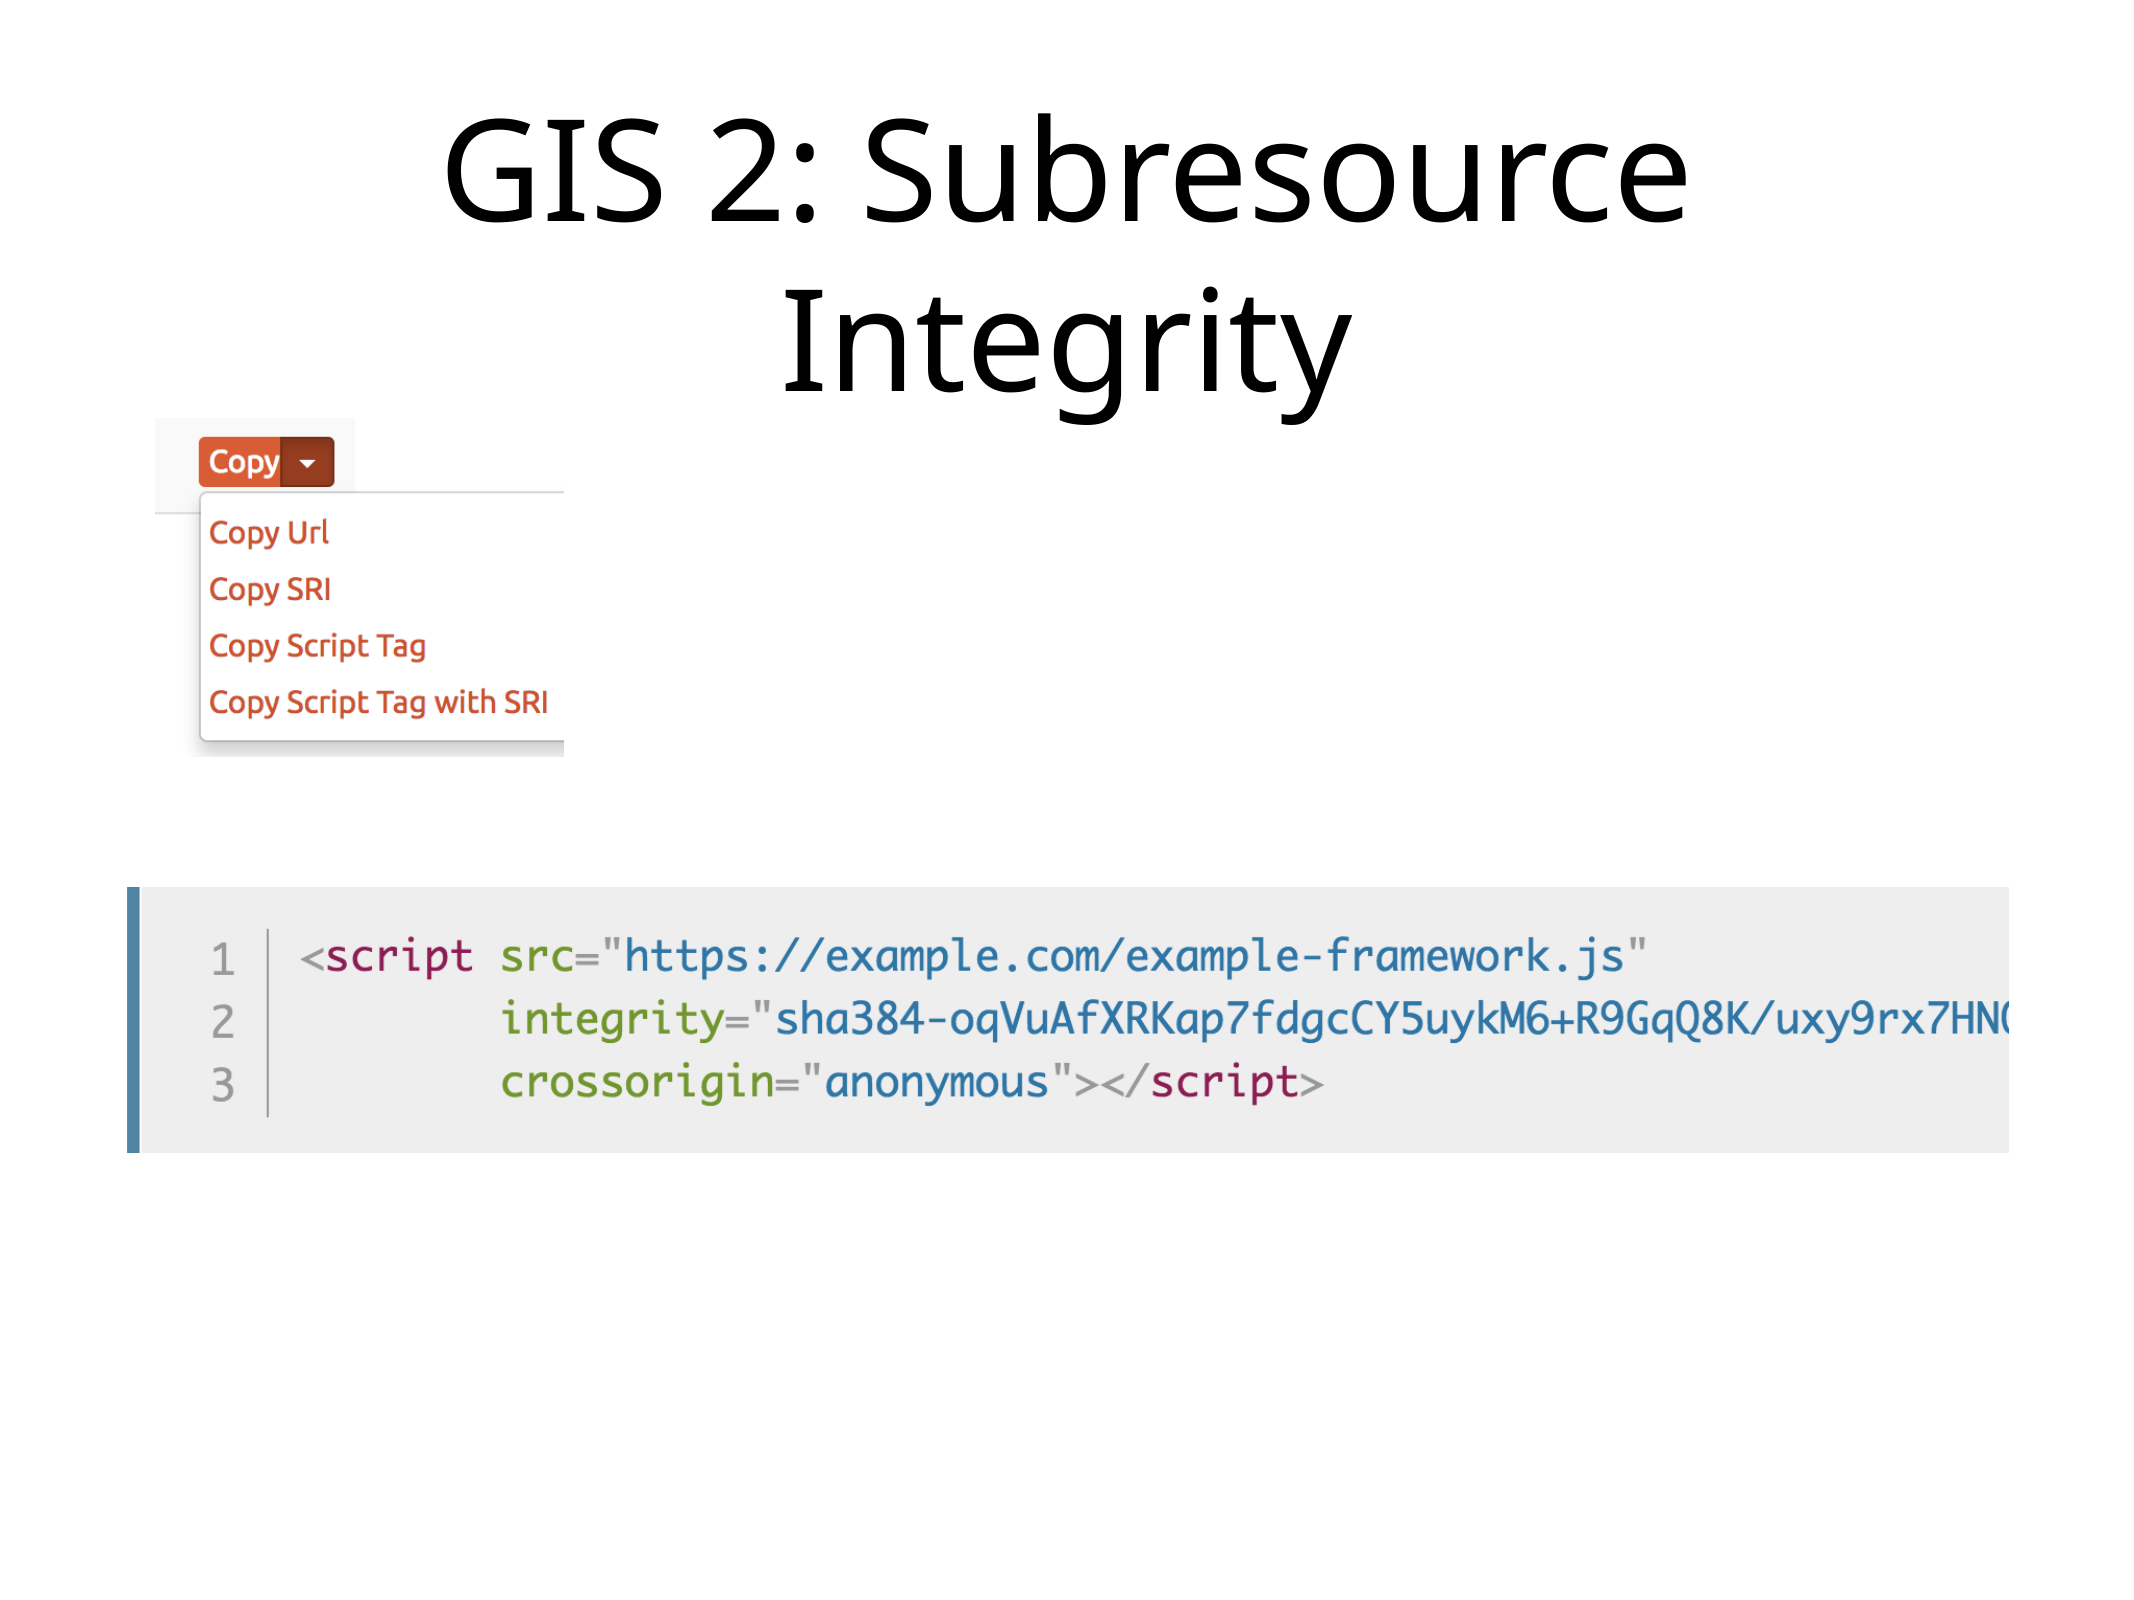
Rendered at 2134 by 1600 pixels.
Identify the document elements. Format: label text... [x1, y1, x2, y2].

title GIS 2: Subresource Integrity [155, 72, 1978, 428]
picture [154, 418, 564, 757]
picture [124, 887, 2009, 1153]
